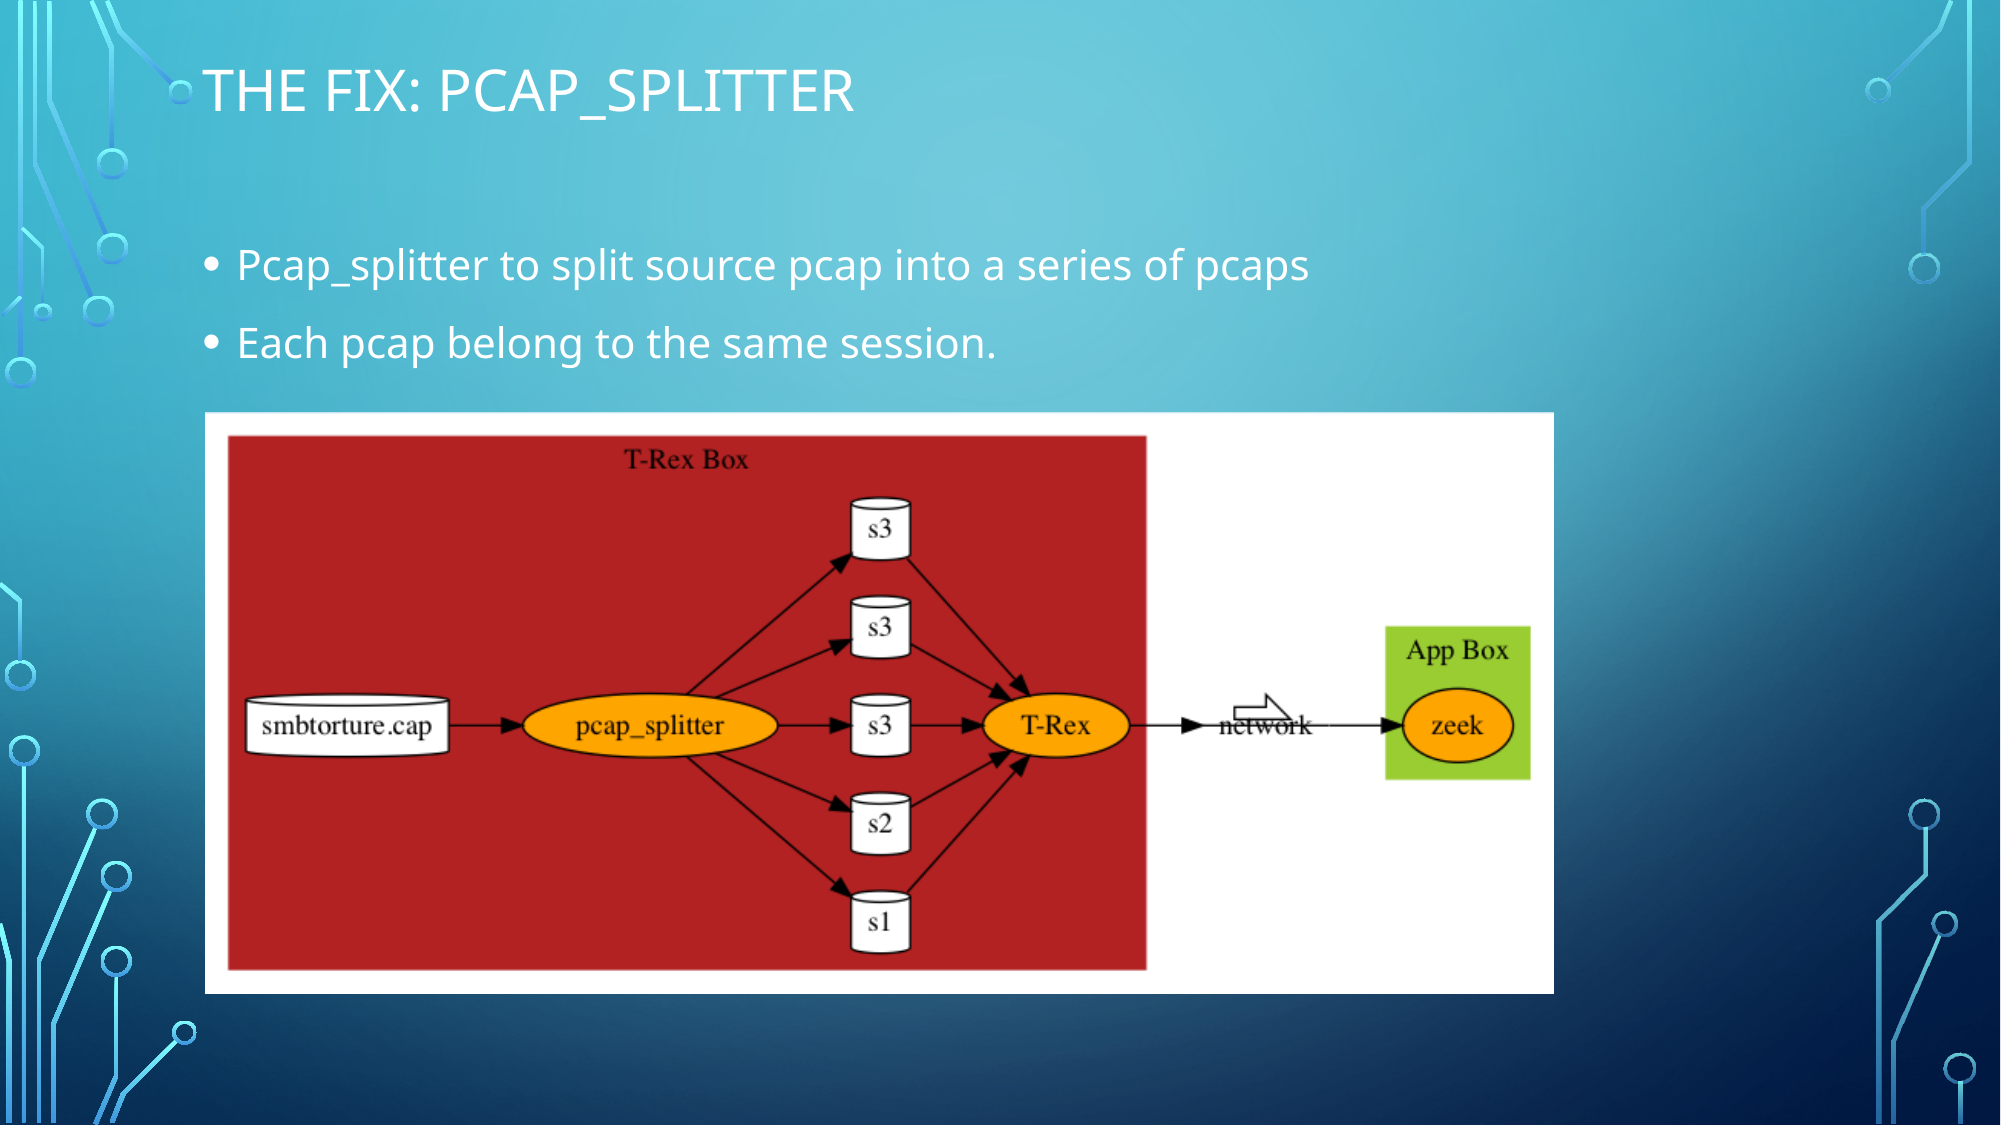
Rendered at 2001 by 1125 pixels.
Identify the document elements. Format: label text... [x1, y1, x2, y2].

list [204, 411, 1555, 994]
text_box [169, 308, 1795, 452]
title THE FIX: PCAP_SPLITTER [187, 53, 1813, 202]
text_box Pcap_splitter to split source pcap into a series of pcaps Each pcap belong to the same session. [187, 220, 1813, 376]
